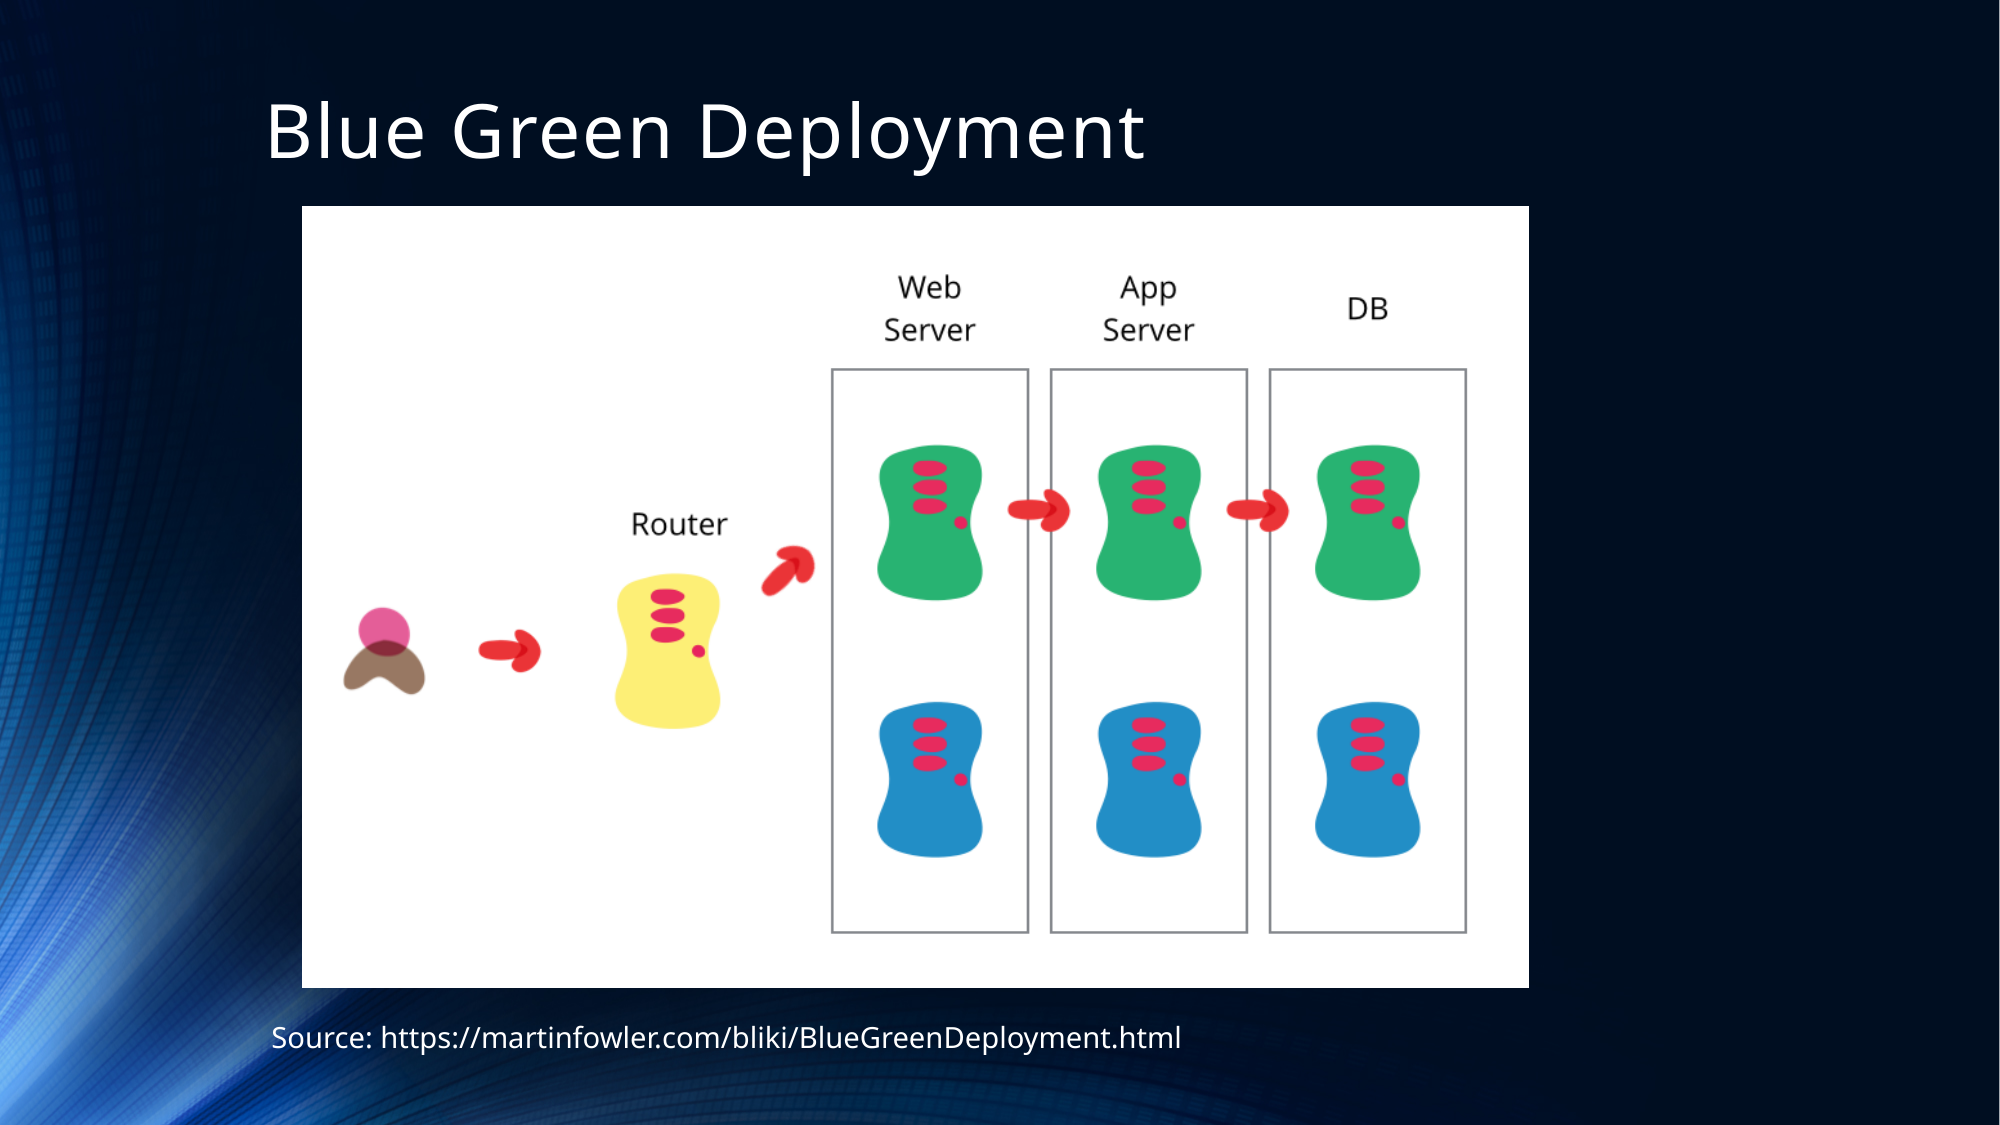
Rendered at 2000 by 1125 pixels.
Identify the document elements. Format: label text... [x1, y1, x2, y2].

text_box Source: https://martinfowler.com/bliki/BlueGreenDeployment.html [256, 1011, 1198, 1062]
picture [0, 0, 2000, 1125]
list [302, 206, 1529, 988]
title Blue Green Deployment [249, 62, 1750, 183]
